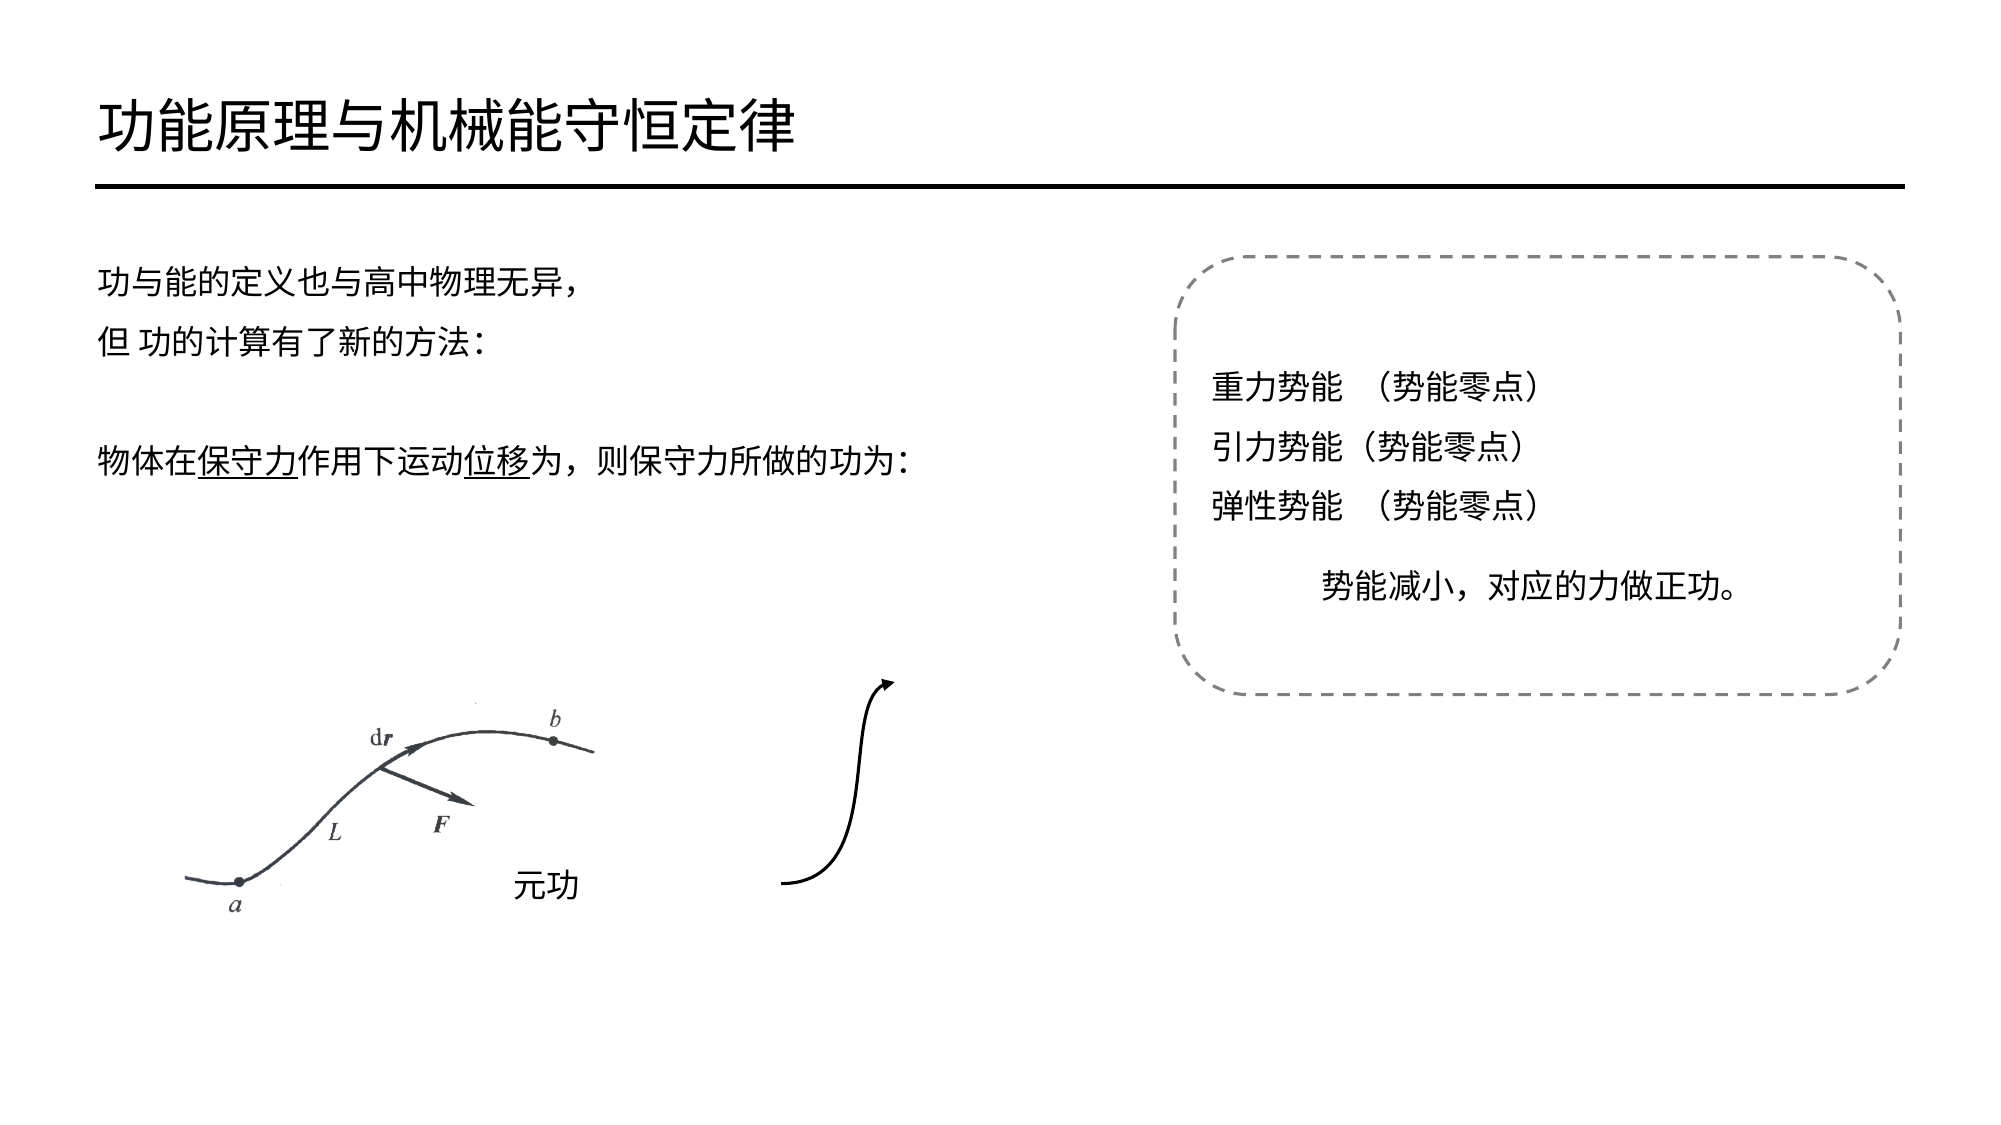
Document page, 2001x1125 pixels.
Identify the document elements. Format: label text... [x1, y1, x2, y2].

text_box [781, 682, 895, 887]
text_box 功能原理与机械能守恒定律 [83, 81, 935, 167]
picture [159, 681, 631, 939]
